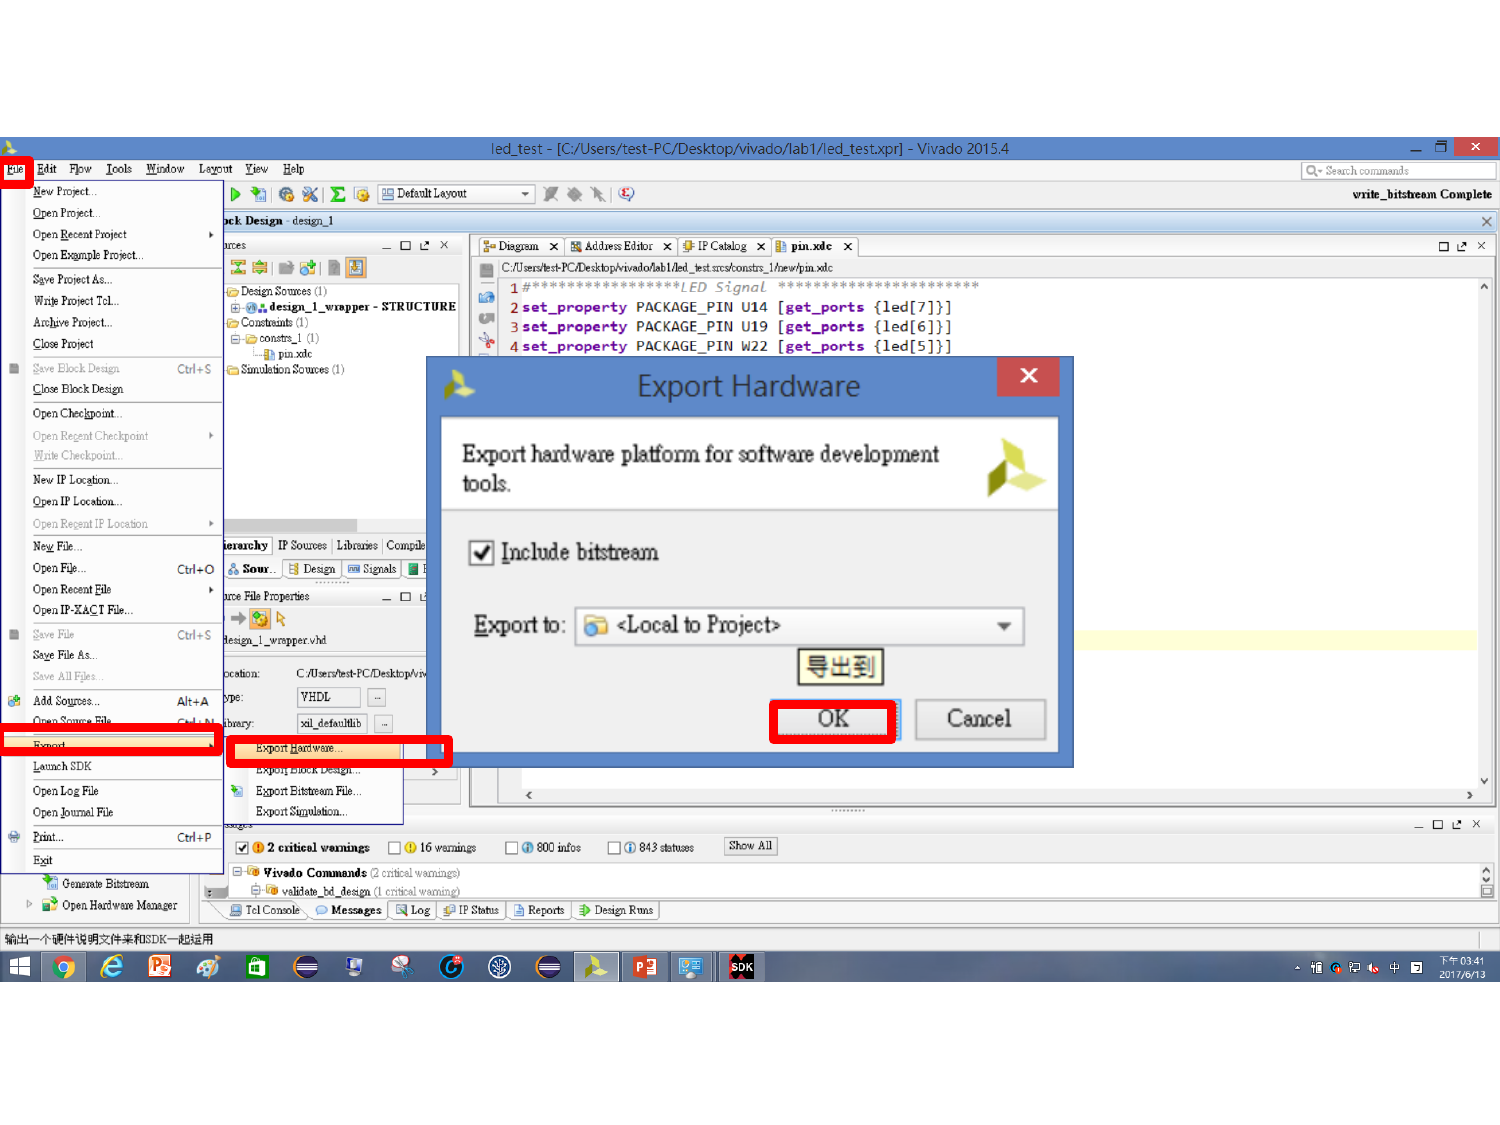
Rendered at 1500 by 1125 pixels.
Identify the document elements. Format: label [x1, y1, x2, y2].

list [0, 137, 1500, 982]
picture [426, 356, 1074, 769]
